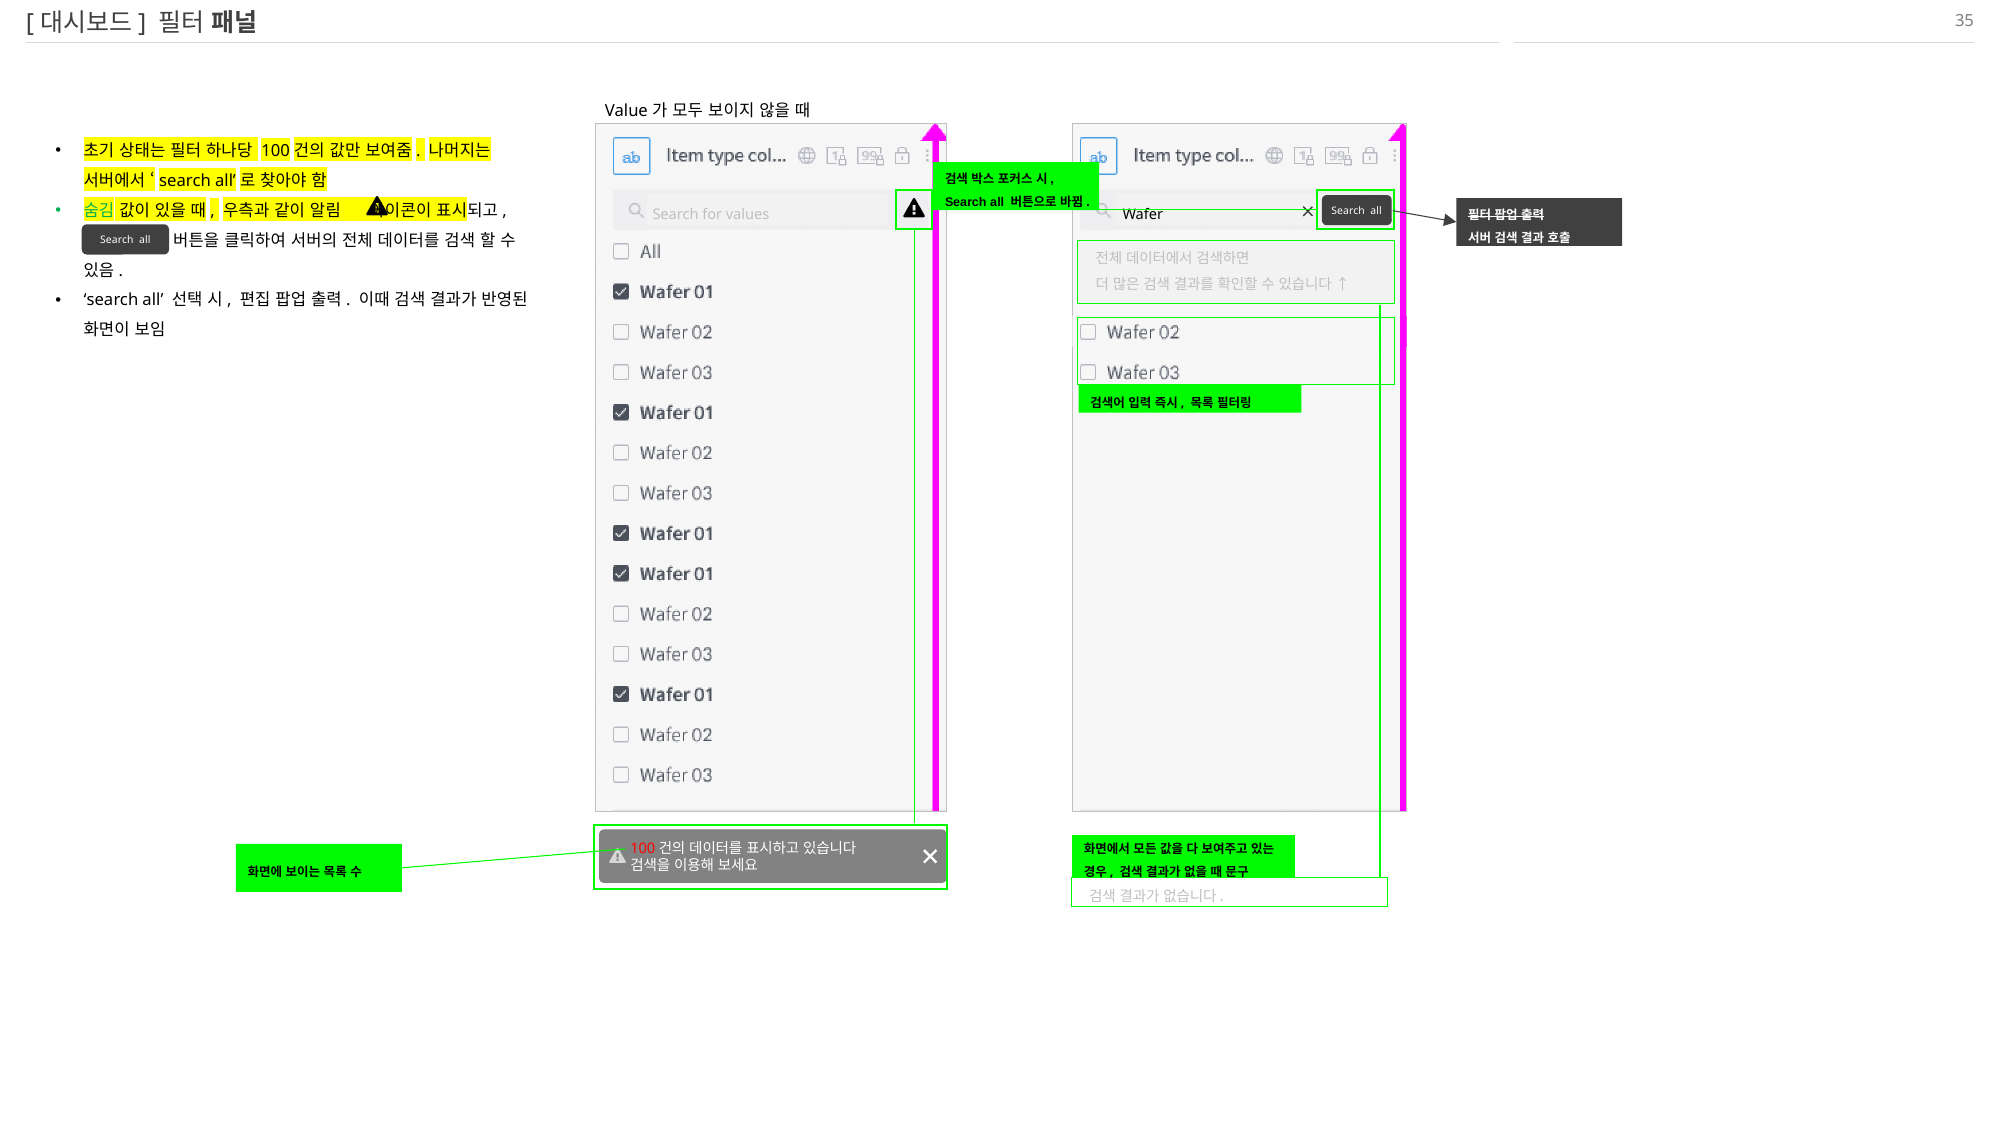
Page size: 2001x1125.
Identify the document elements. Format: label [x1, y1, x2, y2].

text_box [932, 161, 1318, 211]
picture [1072, 123, 1407, 812]
slide_number [1901, 0, 1975, 43]
text_box [592, 86, 979, 123]
list [25, 0, 1501, 43]
text_box [235, 824, 948, 893]
text_box [1070, 305, 1389, 908]
text_box [1392, 197, 1623, 247]
picture [366, 196, 389, 218]
text_box [43, 123, 559, 420]
picture [595, 123, 946, 812]
